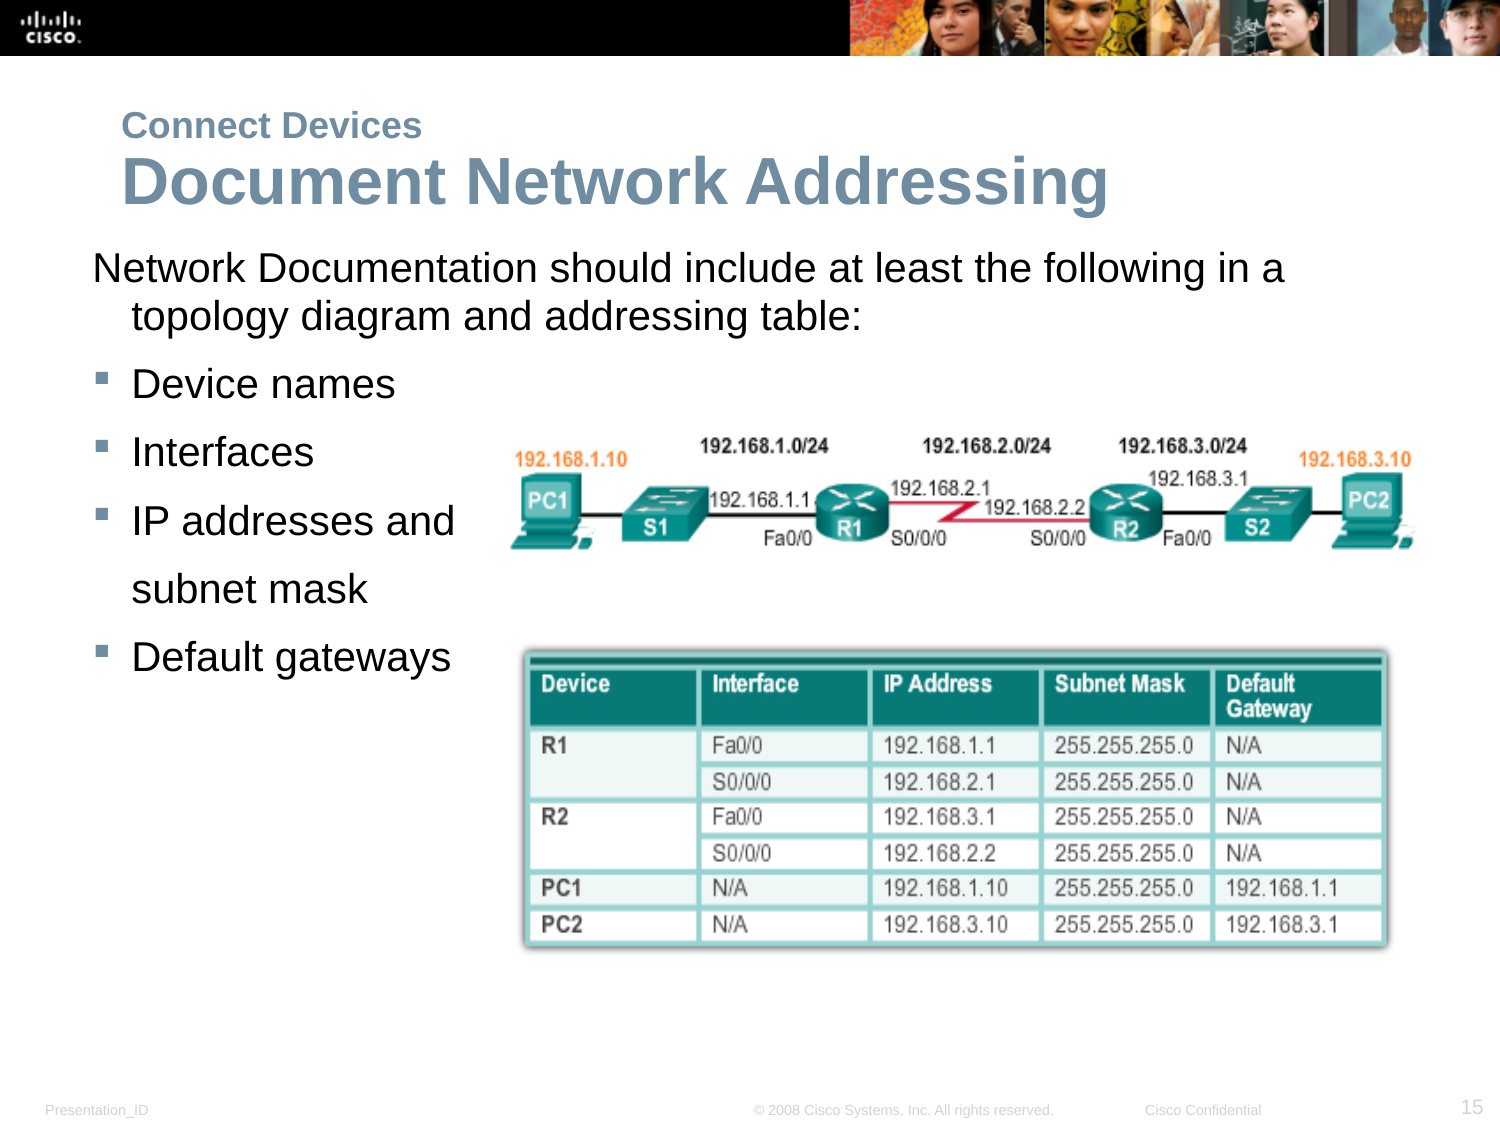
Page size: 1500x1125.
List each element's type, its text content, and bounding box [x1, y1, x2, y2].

title Connect Devices Document Network Addressing [107, 87, 1444, 226]
picture [467, 413, 1436, 958]
picture [0, 0, 1500, 56]
list Network Documentation should include at least the following in a topology diagram and addressing table: Device names Interfaces IP addresses and subnet mask Default gateways [78, 237, 1336, 1022]
